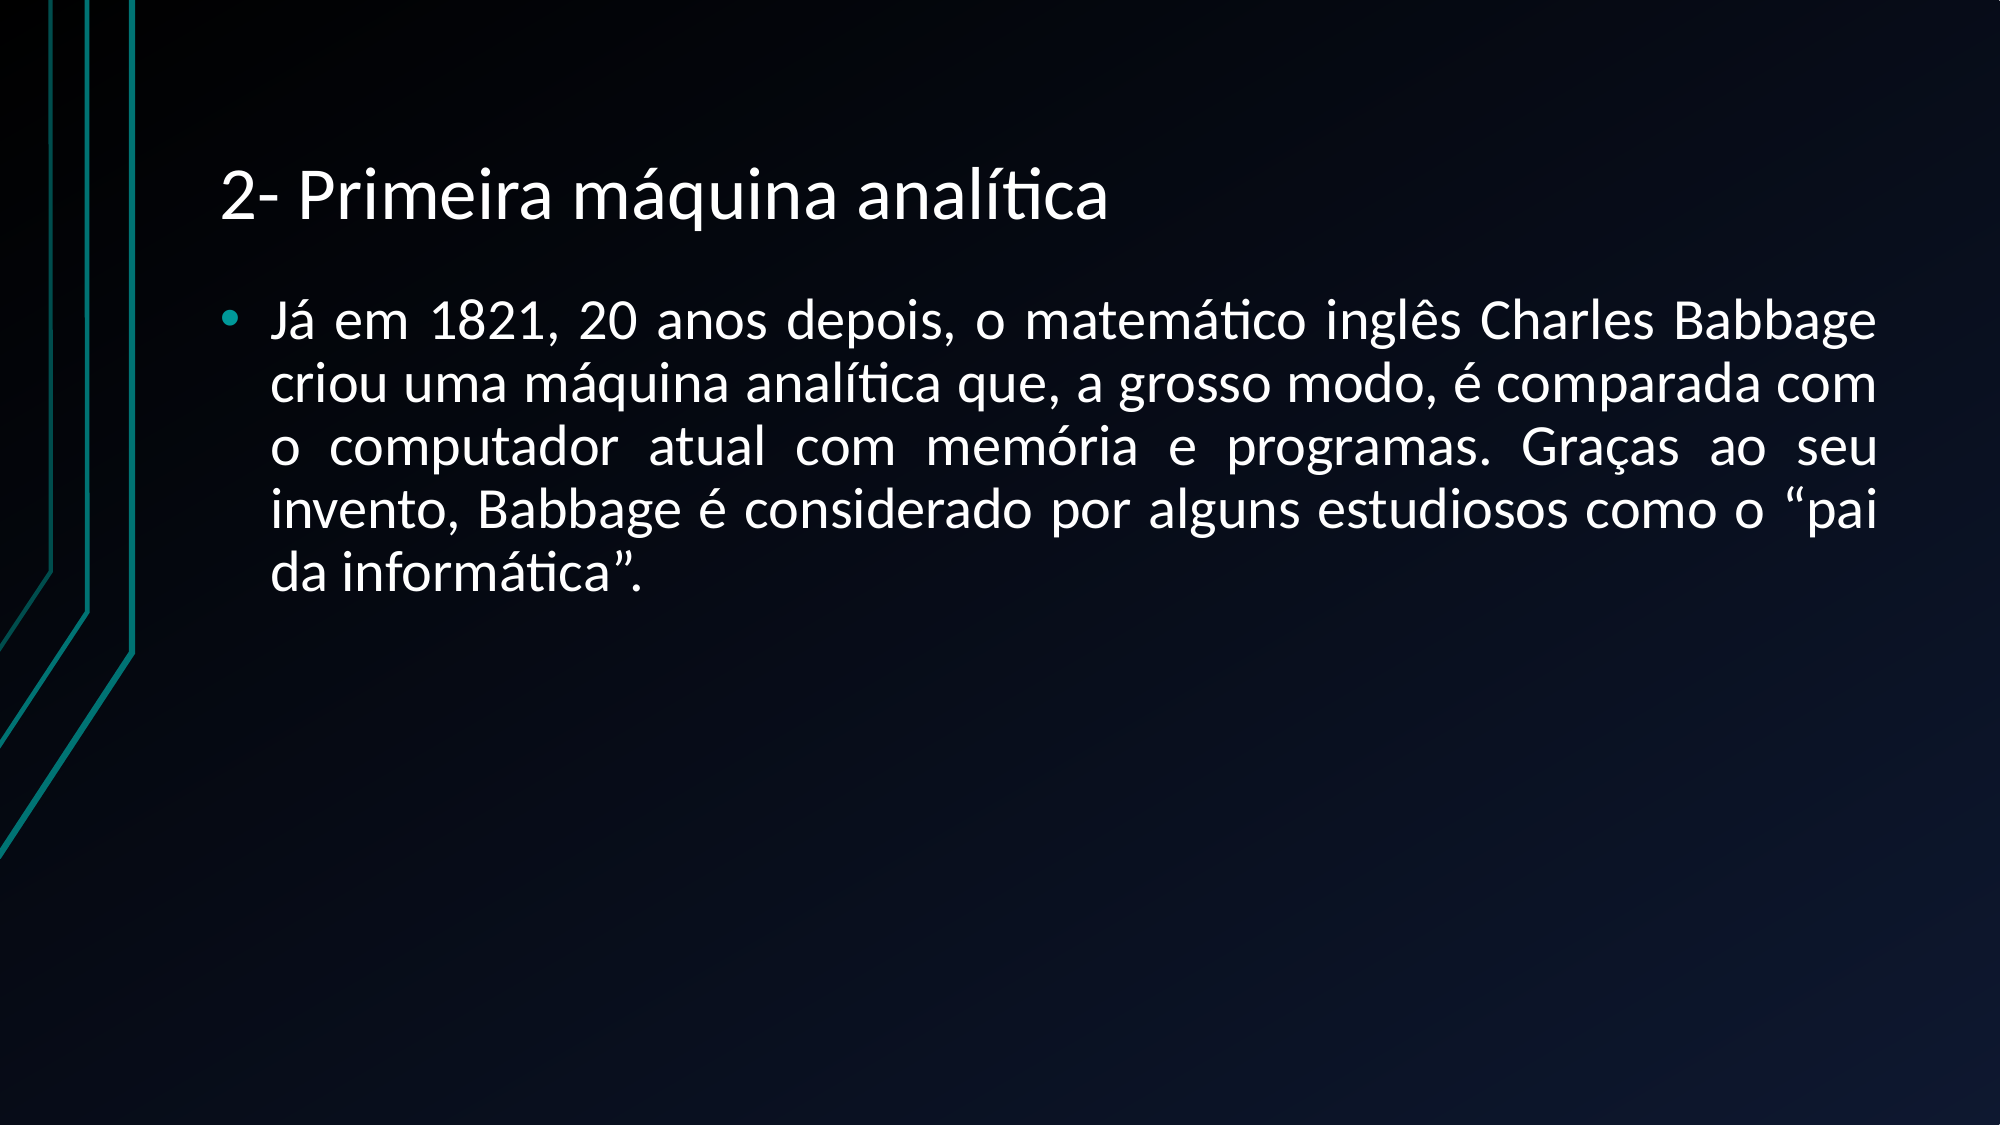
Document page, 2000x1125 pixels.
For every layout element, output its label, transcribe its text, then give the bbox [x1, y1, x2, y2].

title 2- Primeira máquina analítica [199, 45, 1900, 246]
list Já em 1821, 20 anos depois, o matemático inglês Charles Babbage criou uma máquina analítica que, a grosso modo, é comparada com o computador atual com memória e programas. Graças ao seu invento, Babbage é considerado por alguns estudiosos como o “pai da informática”. [199, 279, 1900, 1012]
